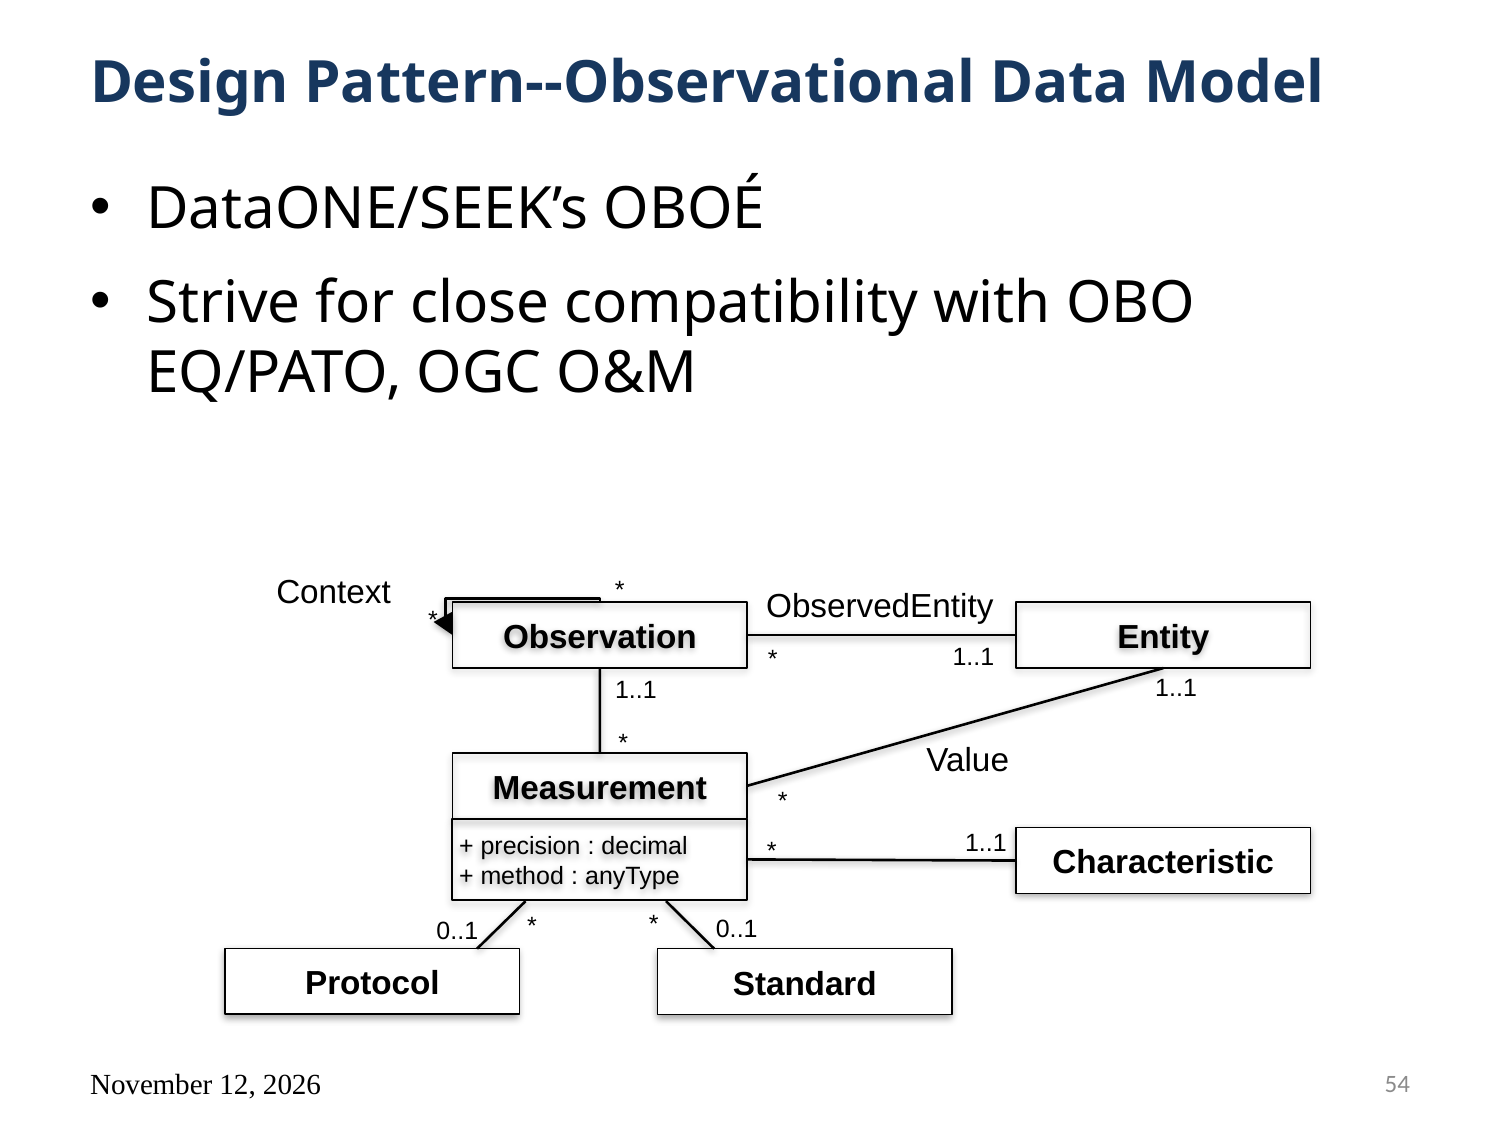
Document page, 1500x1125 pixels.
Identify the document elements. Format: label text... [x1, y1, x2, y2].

list DataONE/SEEK’s OBOÉ Strive for close compatibility with OBO EQ/PATO, OGC O&M [75, 162, 1425, 1050]
title Design Pattern--Observational Data Model [75, 32, 1425, 125]
slide_number 54 [1074, 1062, 1425, 1103]
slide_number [75, 1062, 425, 1103]
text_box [224, 562, 1311, 1015]
